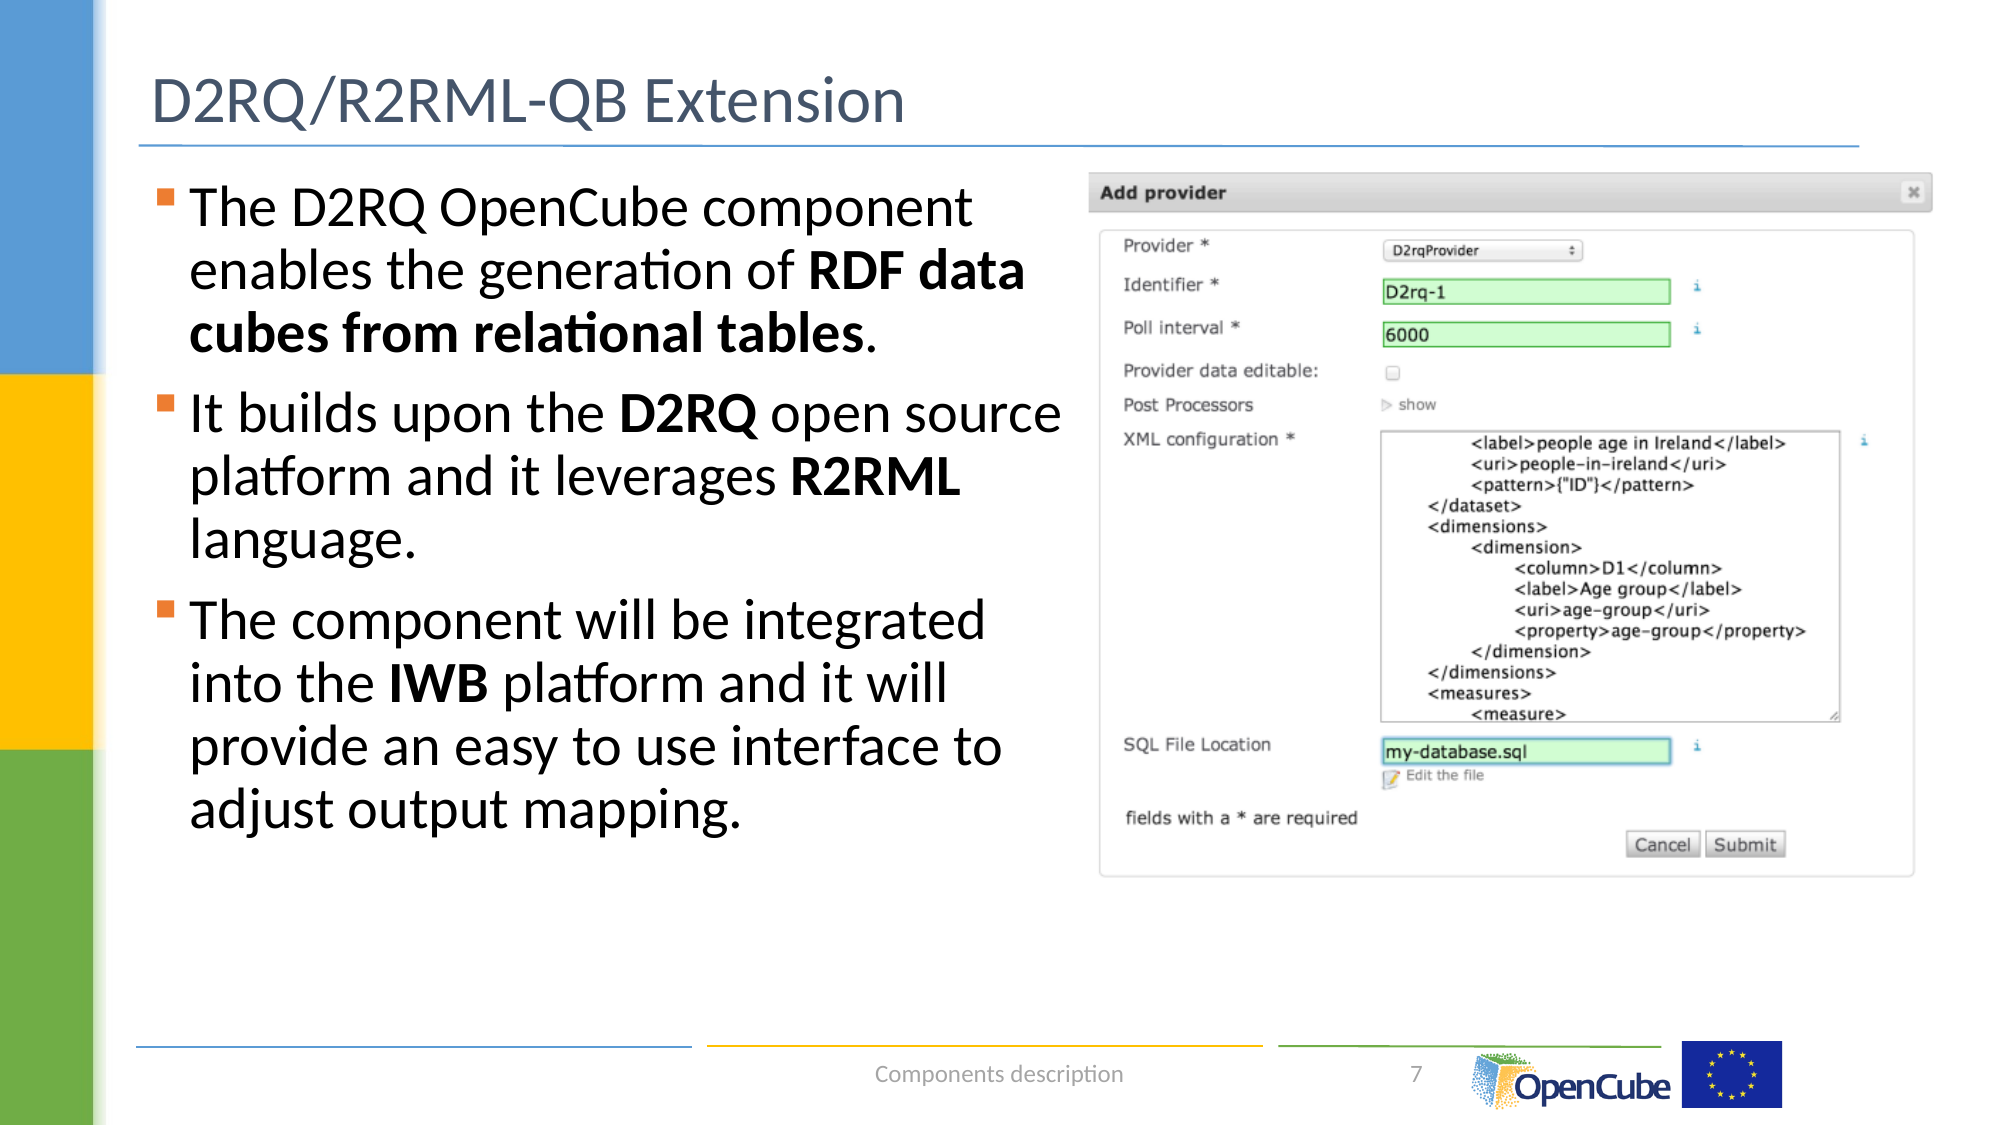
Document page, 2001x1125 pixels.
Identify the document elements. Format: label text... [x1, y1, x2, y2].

title D2RQ/R2RML-QB Extension [136, 24, 1865, 143]
slide_number 7 [1325, 1042, 1438, 1103]
list The D2RQ OpenCube component enables the generation of RDF data cubes from relational tables. It builds upon the D2RQ open source platform and it leverages R2RML language. The component will be integrated into the IWB platform and it will provide an easy to use interface to adjust output mapping. [137, 168, 1082, 1014]
picture [0, 0, 2001, 1125]
slide_number [187, 1042, 656, 1103]
footer Components description [762, 1042, 1238, 1103]
